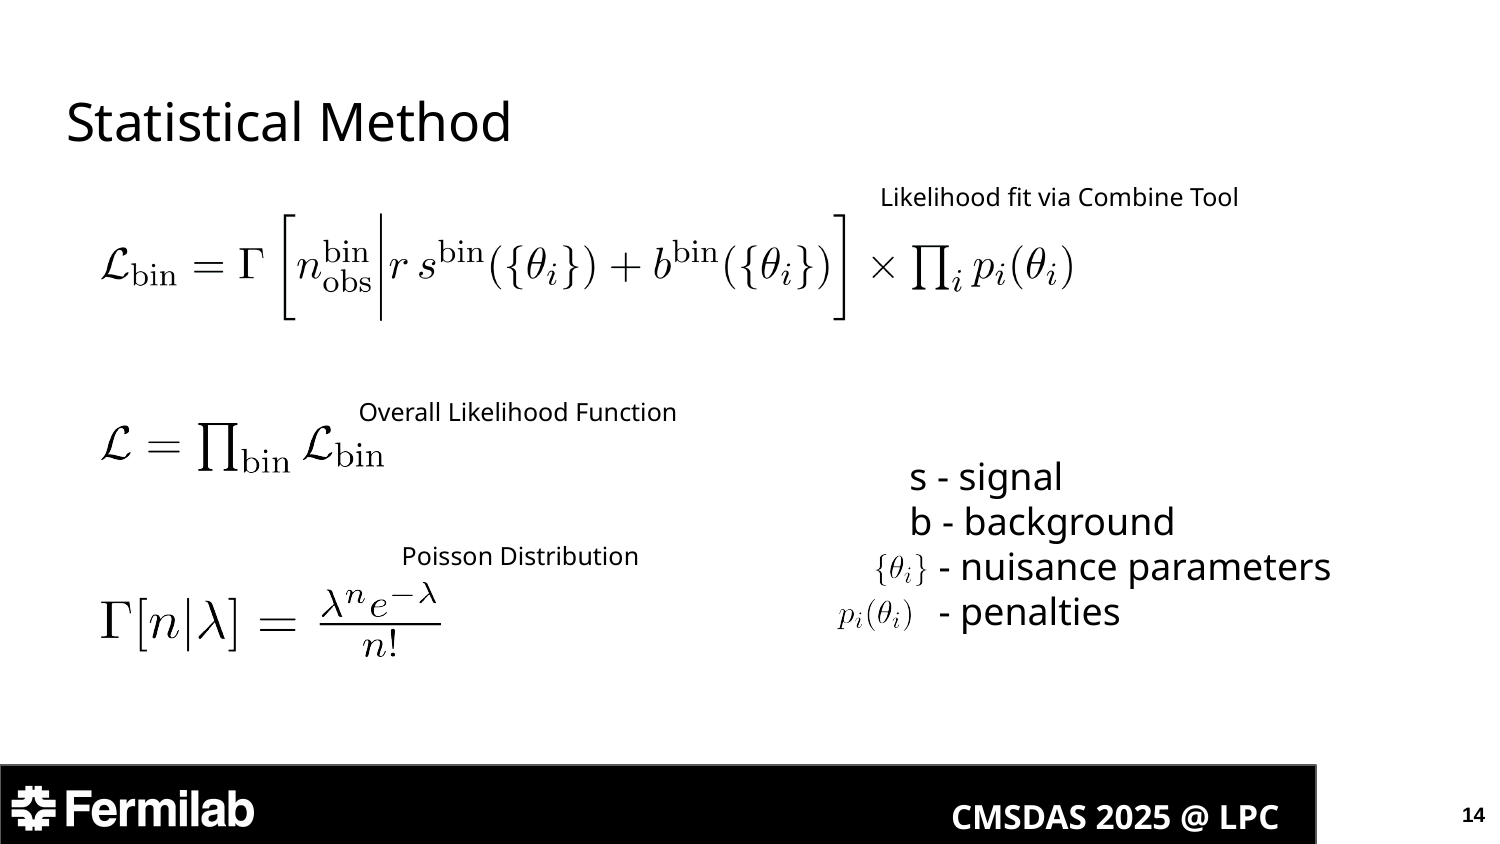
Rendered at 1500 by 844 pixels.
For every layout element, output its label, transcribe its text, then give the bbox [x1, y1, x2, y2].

text_box Overall Likelihood Function [343, 381, 802, 442]
slide_number ‹#› [1410, 781, 1500, 844]
picture [6, 781, 259, 836]
picture [101, 423, 384, 474]
picture [101, 213, 1072, 322]
picture [101, 581, 441, 657]
text_box Likelihood fit via Combine Tool [865, 166, 1460, 227]
text_box Poisson Distribution [386, 525, 712, 586]
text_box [837, 437, 1392, 651]
title Statistical Method [51, 72, 1449, 167]
